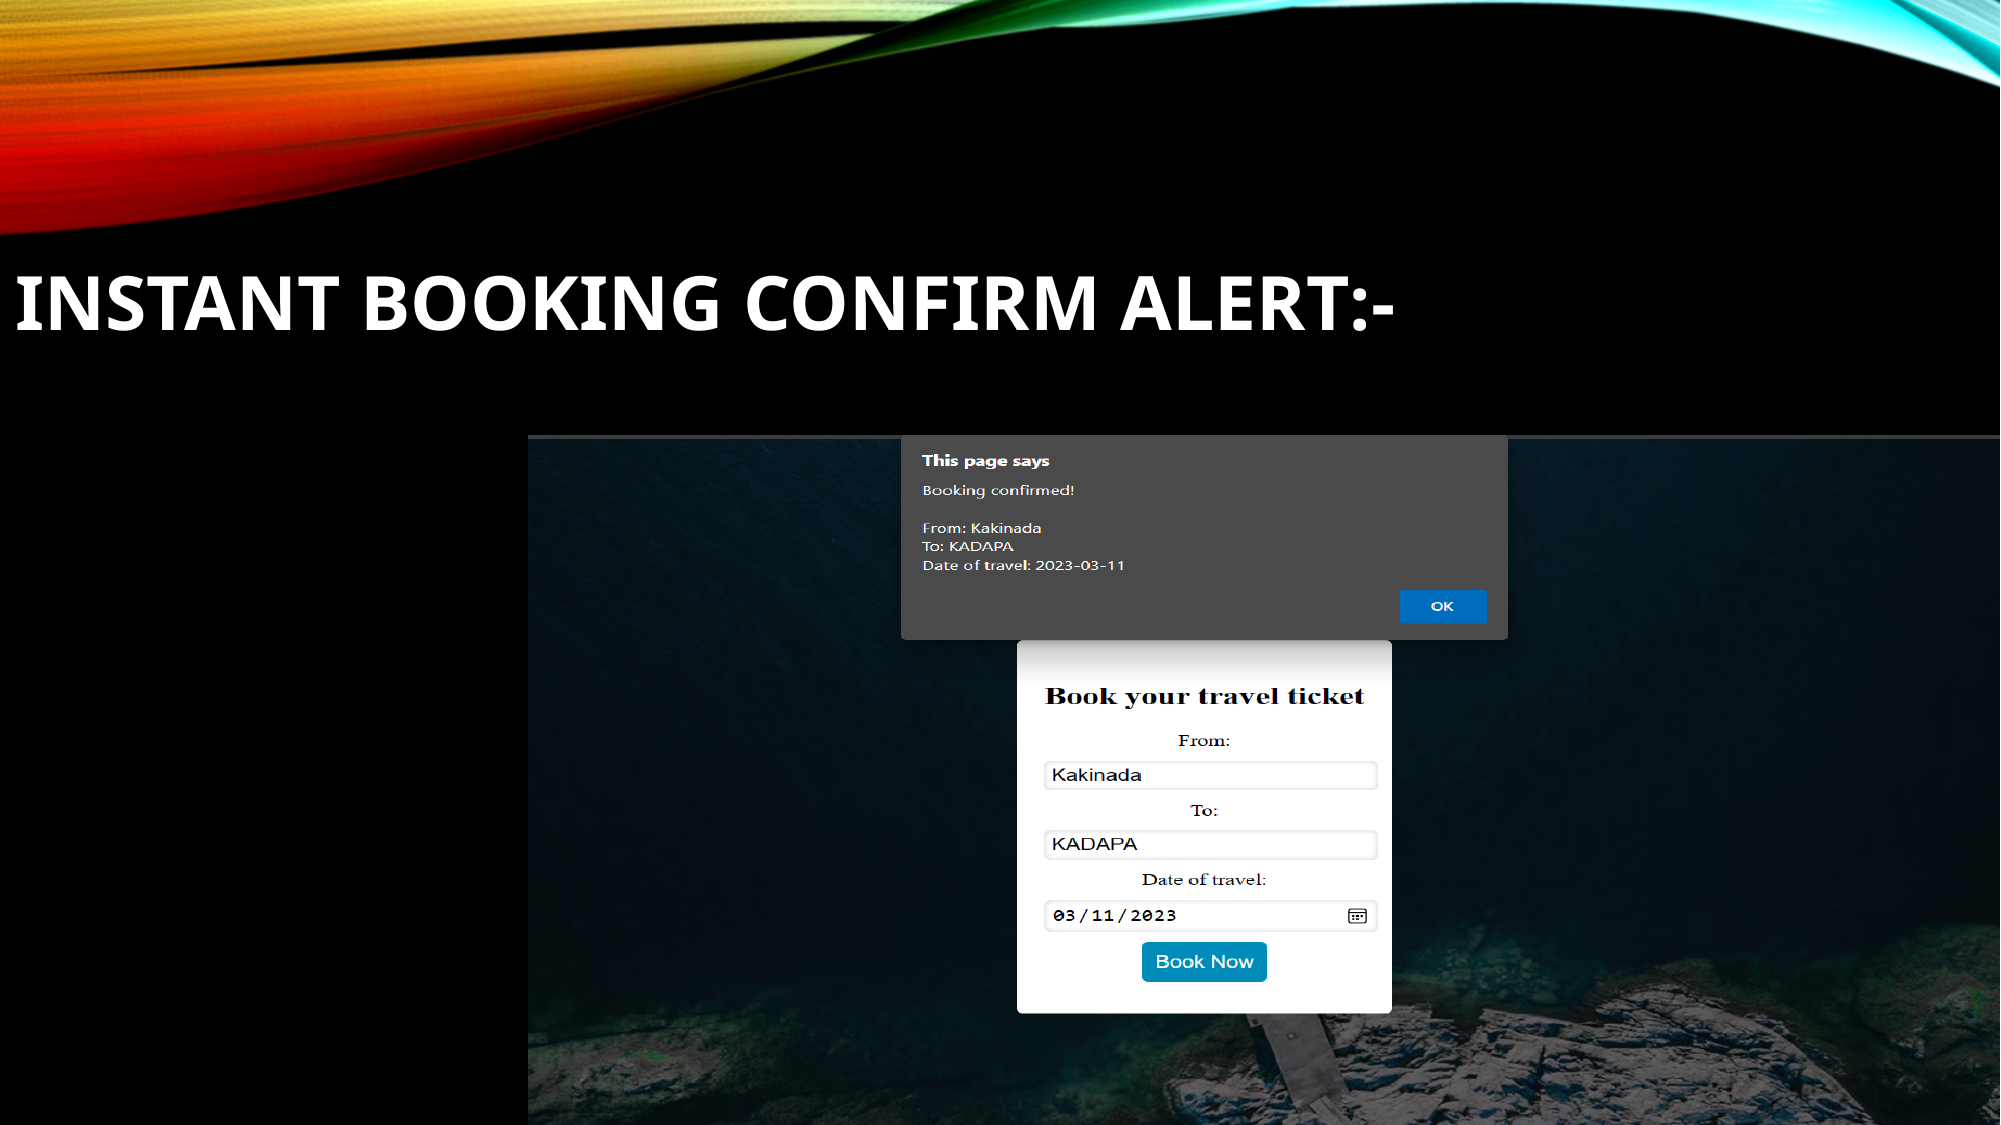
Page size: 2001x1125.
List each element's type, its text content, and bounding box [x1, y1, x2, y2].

title Instant booking confirm alert:- [0, 200, 1413, 413]
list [527, 434, 2000, 1125]
picture [0, 0, 2000, 237]
